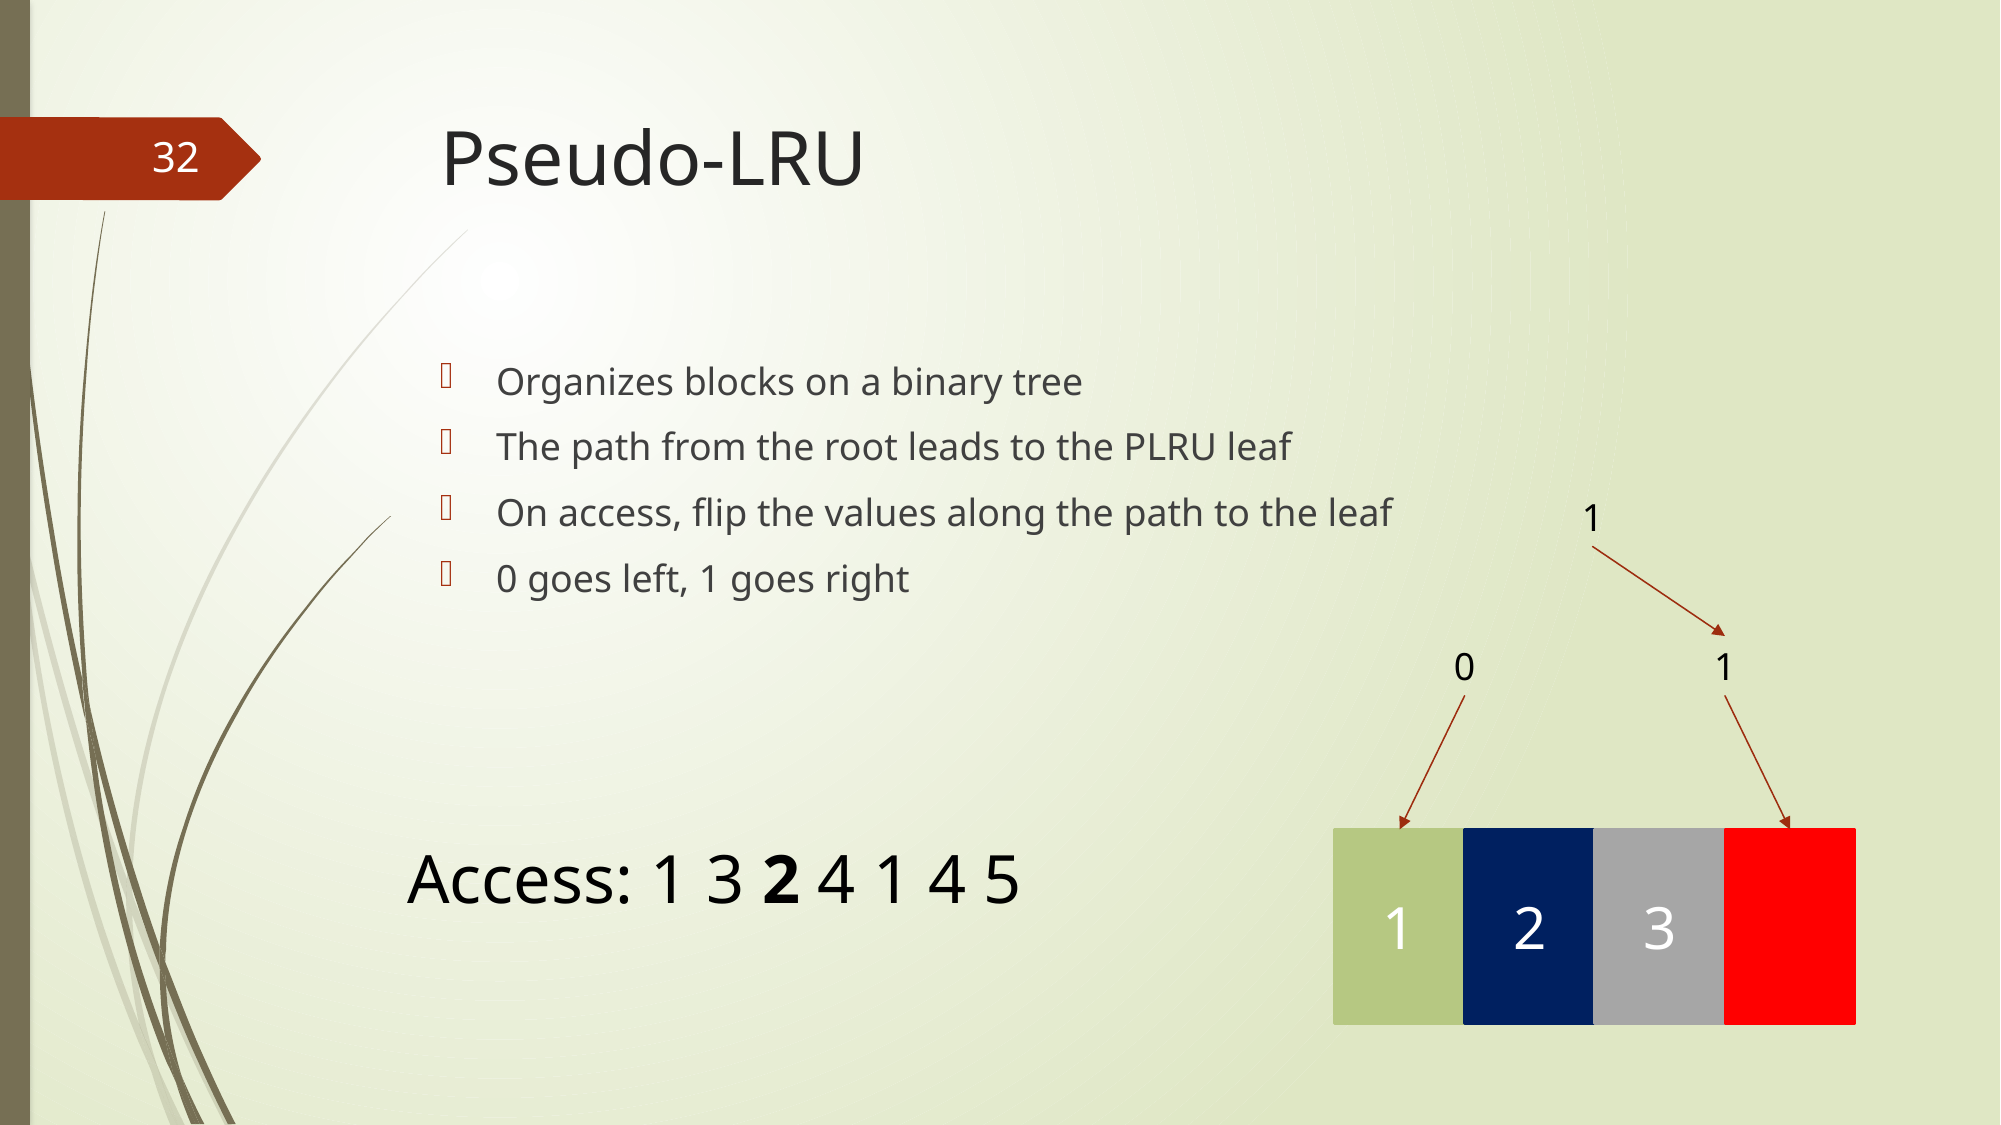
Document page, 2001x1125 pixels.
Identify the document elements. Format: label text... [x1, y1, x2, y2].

text_box [1724, 828, 1856, 1025]
text_box 1 [1541, 486, 1644, 547]
slide_number 32 [87, 129, 216, 190]
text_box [1399, 696, 1465, 830]
text_box 1 [1333, 828, 1463, 1025]
title Pseudo-LRU [425, 102, 1888, 313]
text_box 3 [1593, 828, 1724, 1025]
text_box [1592, 546, 1726, 637]
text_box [1724, 696, 1791, 830]
text_box 1 [1674, 635, 1776, 696]
text_box 2 [1463, 828, 1593, 1025]
text_box Access: 1 3 2 4 1 4 5 [392, 829, 1173, 925]
text_box 0 [1413, 635, 1516, 696]
list Organizes blocks on a binary tree The path from the root leads to the PLRU leaf On access, flip the values along the path to the leaf 0 goes left, 1 goes right [424, 350, 1888, 970]
